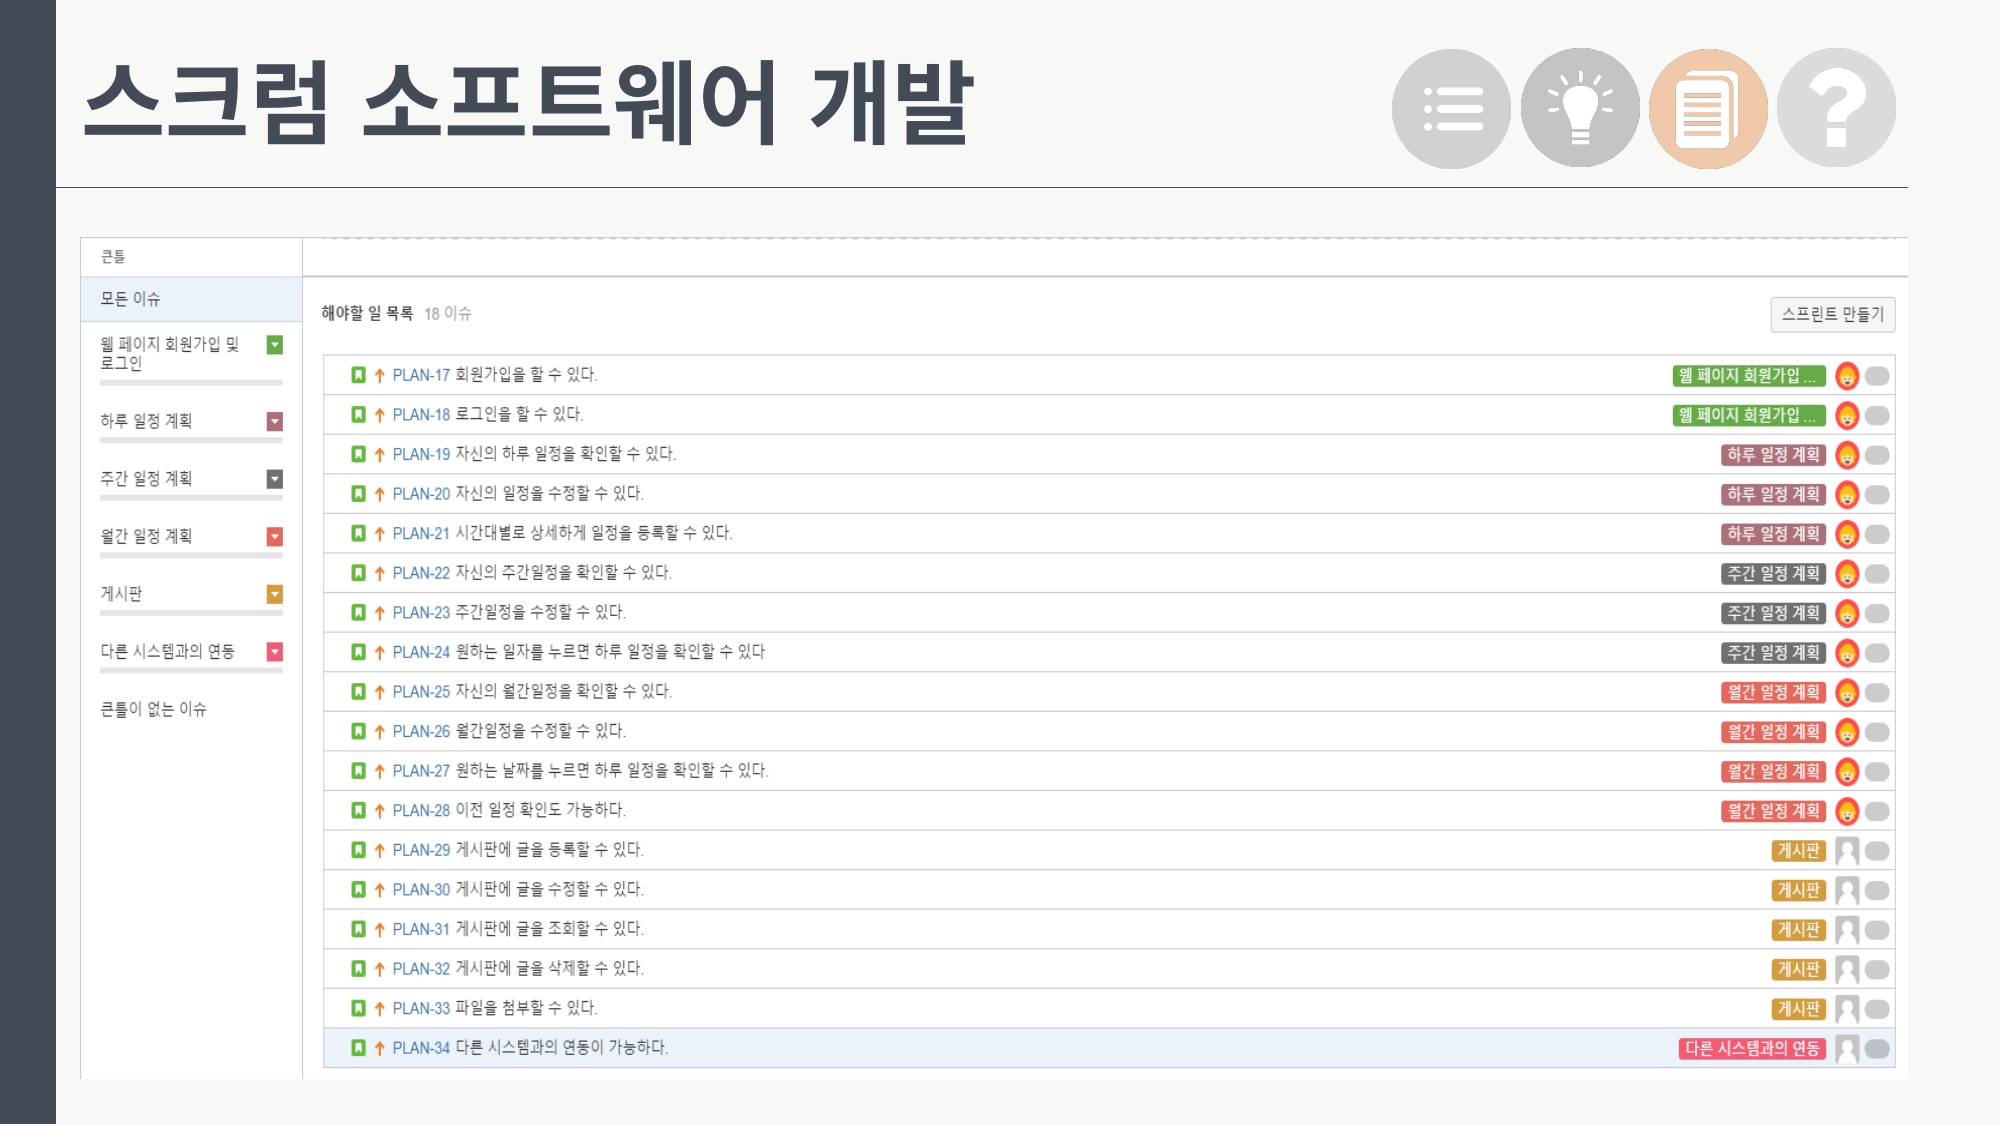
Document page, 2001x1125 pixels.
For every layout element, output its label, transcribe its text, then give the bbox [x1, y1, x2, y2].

picture [80, 237, 1908, 1079]
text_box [1521, 48, 1640, 167]
text_box [0, 0, 57, 1125]
text_box 스크럼 소프트웨어 개발 [66, 38, 993, 163]
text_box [1649, 49, 1768, 169]
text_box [1391, 49, 1511, 169]
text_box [1777, 48, 1896, 167]
